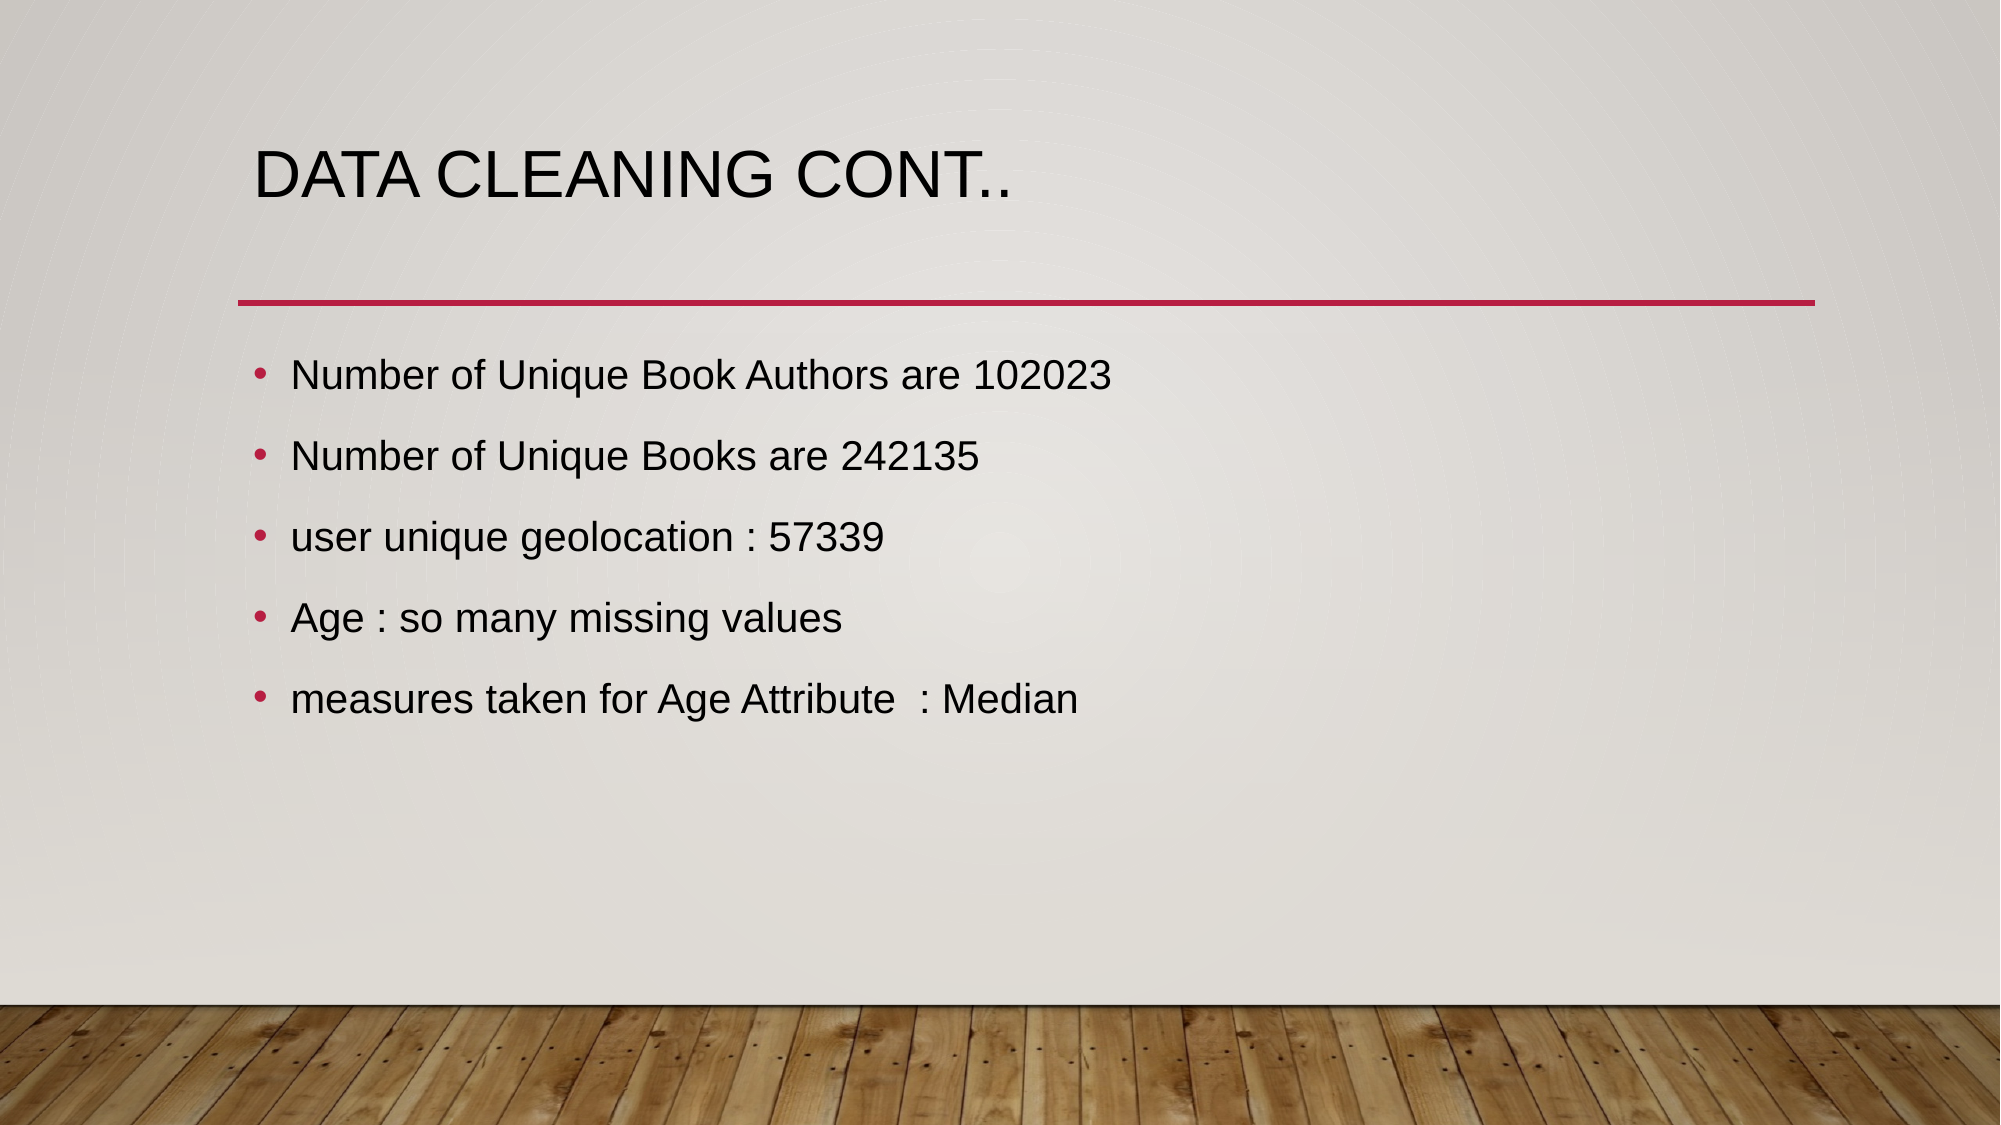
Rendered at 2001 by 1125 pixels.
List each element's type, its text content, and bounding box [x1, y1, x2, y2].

picture [0, 1005, 2000, 1125]
list Number of Unique Book Authors are 102023 Number of Unique Books are 242135 user unique geolocation : 57339 Age : so many missing values measures taken for Age Attribute : Median [238, 330, 1814, 897]
title Data Cleaning cont.. [238, 131, 1814, 305]
